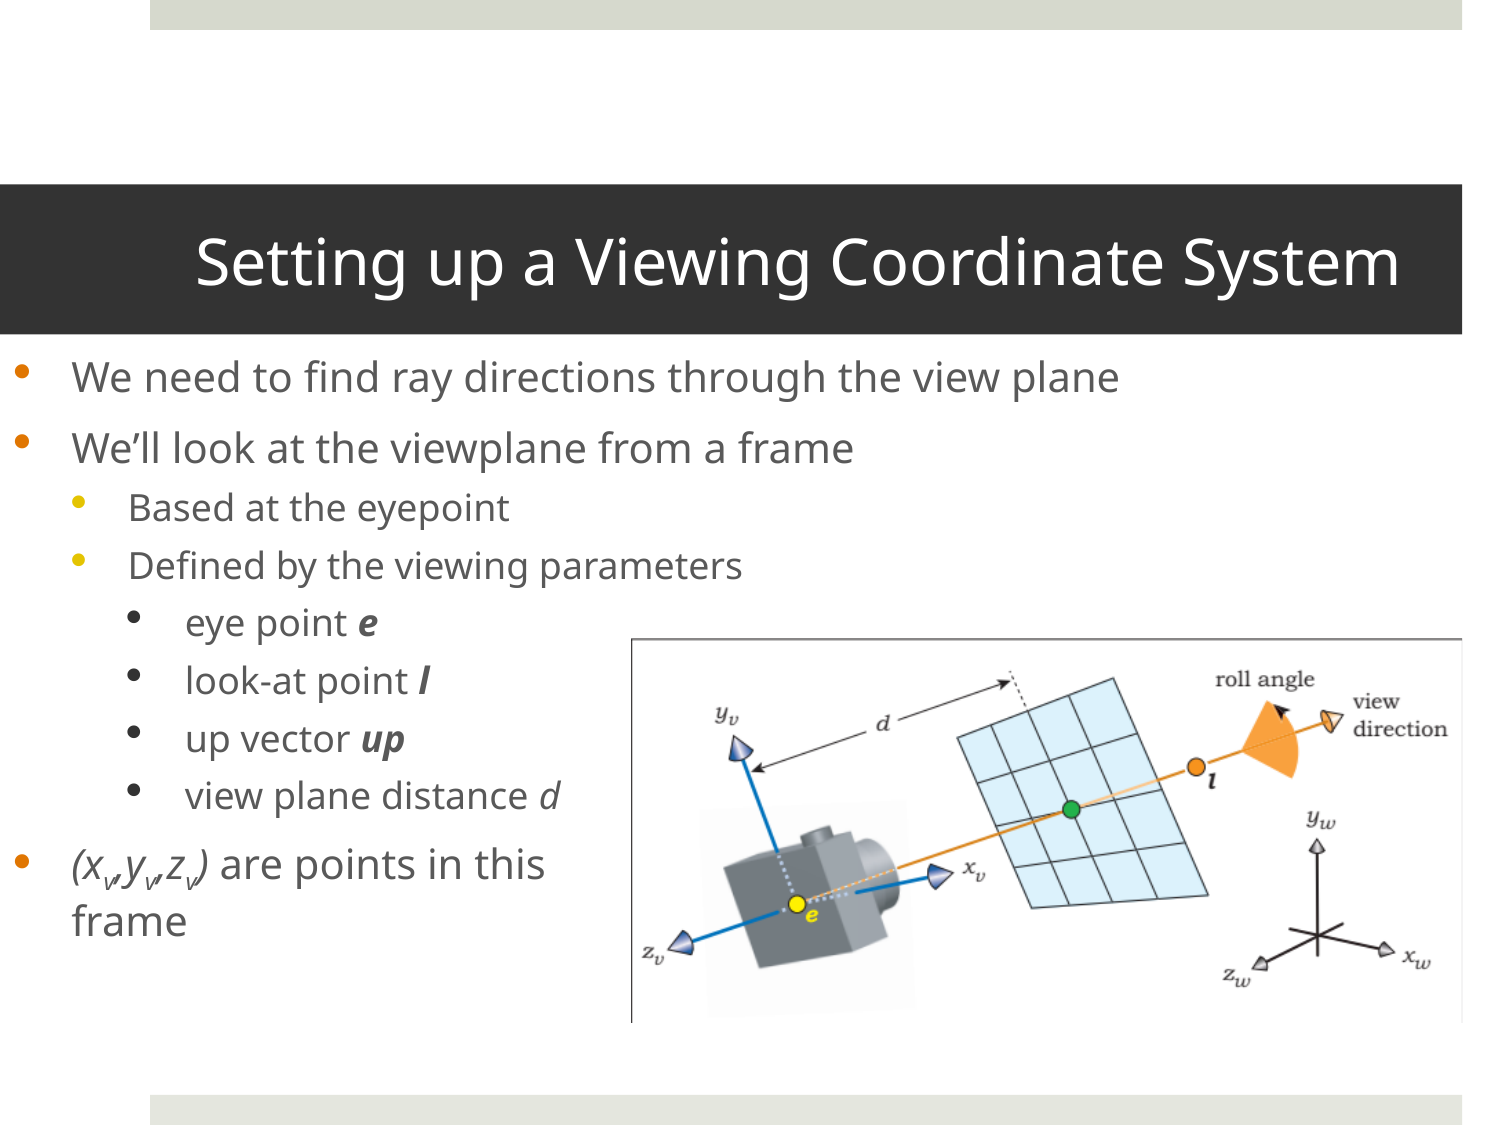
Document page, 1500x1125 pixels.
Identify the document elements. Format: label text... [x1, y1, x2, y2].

picture [630, 637, 1463, 1024]
list We need to find ray directions through the view plane We’ll look at the viewplane from a frame Based at the eyepoint Defined by the viewing parameters eye point e look-at point l up vector up view plane distance d (xv,yv,zv) are points in this frame [0, 343, 1249, 946]
title Setting up a Viewing Coordinate System [0, 184, 1463, 335]
